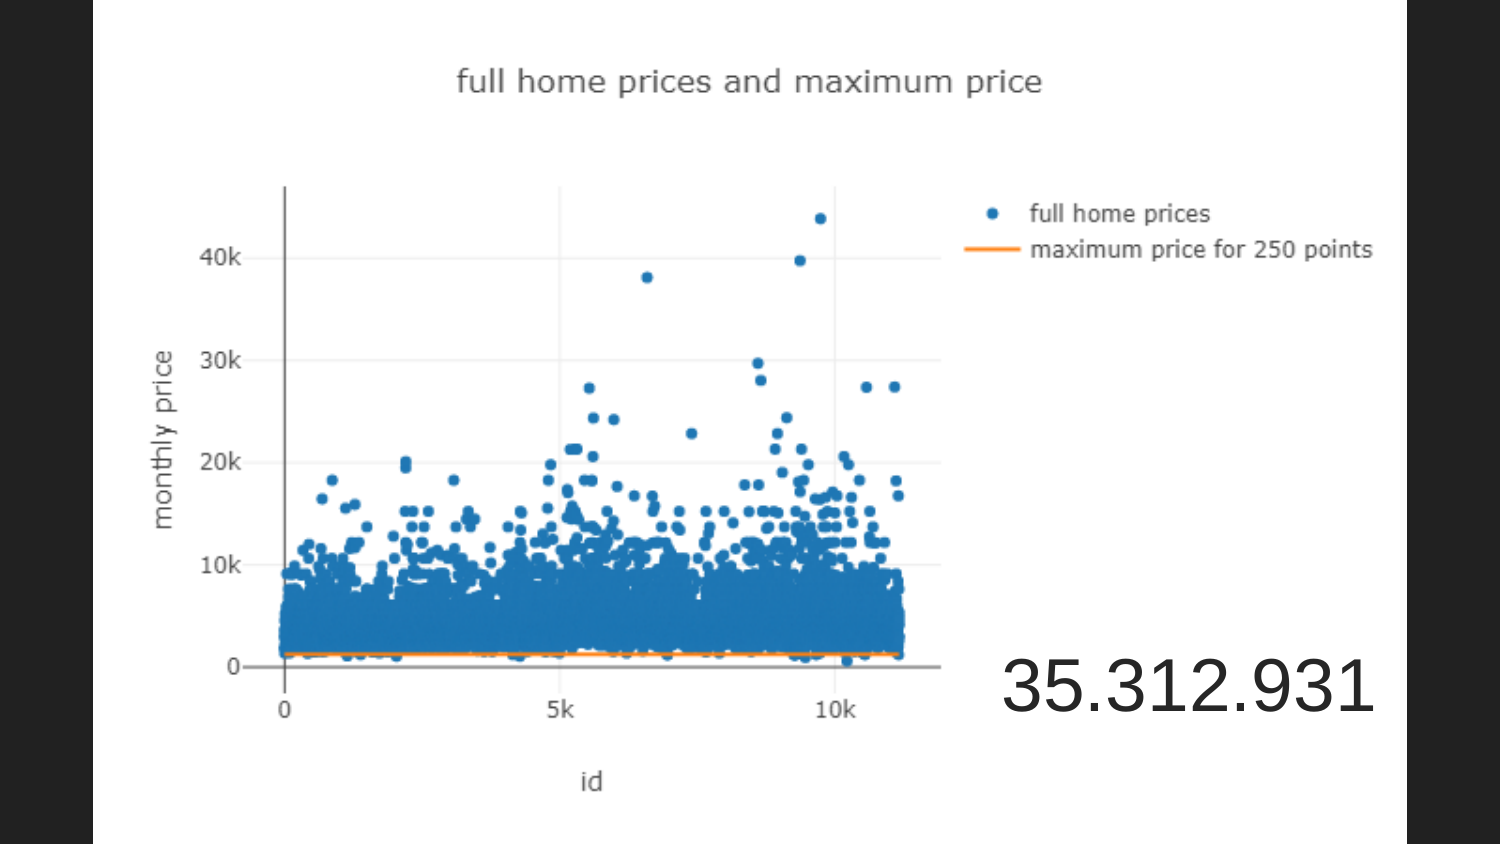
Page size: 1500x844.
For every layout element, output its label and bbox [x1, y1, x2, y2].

picture [93, 0, 1407, 844]
